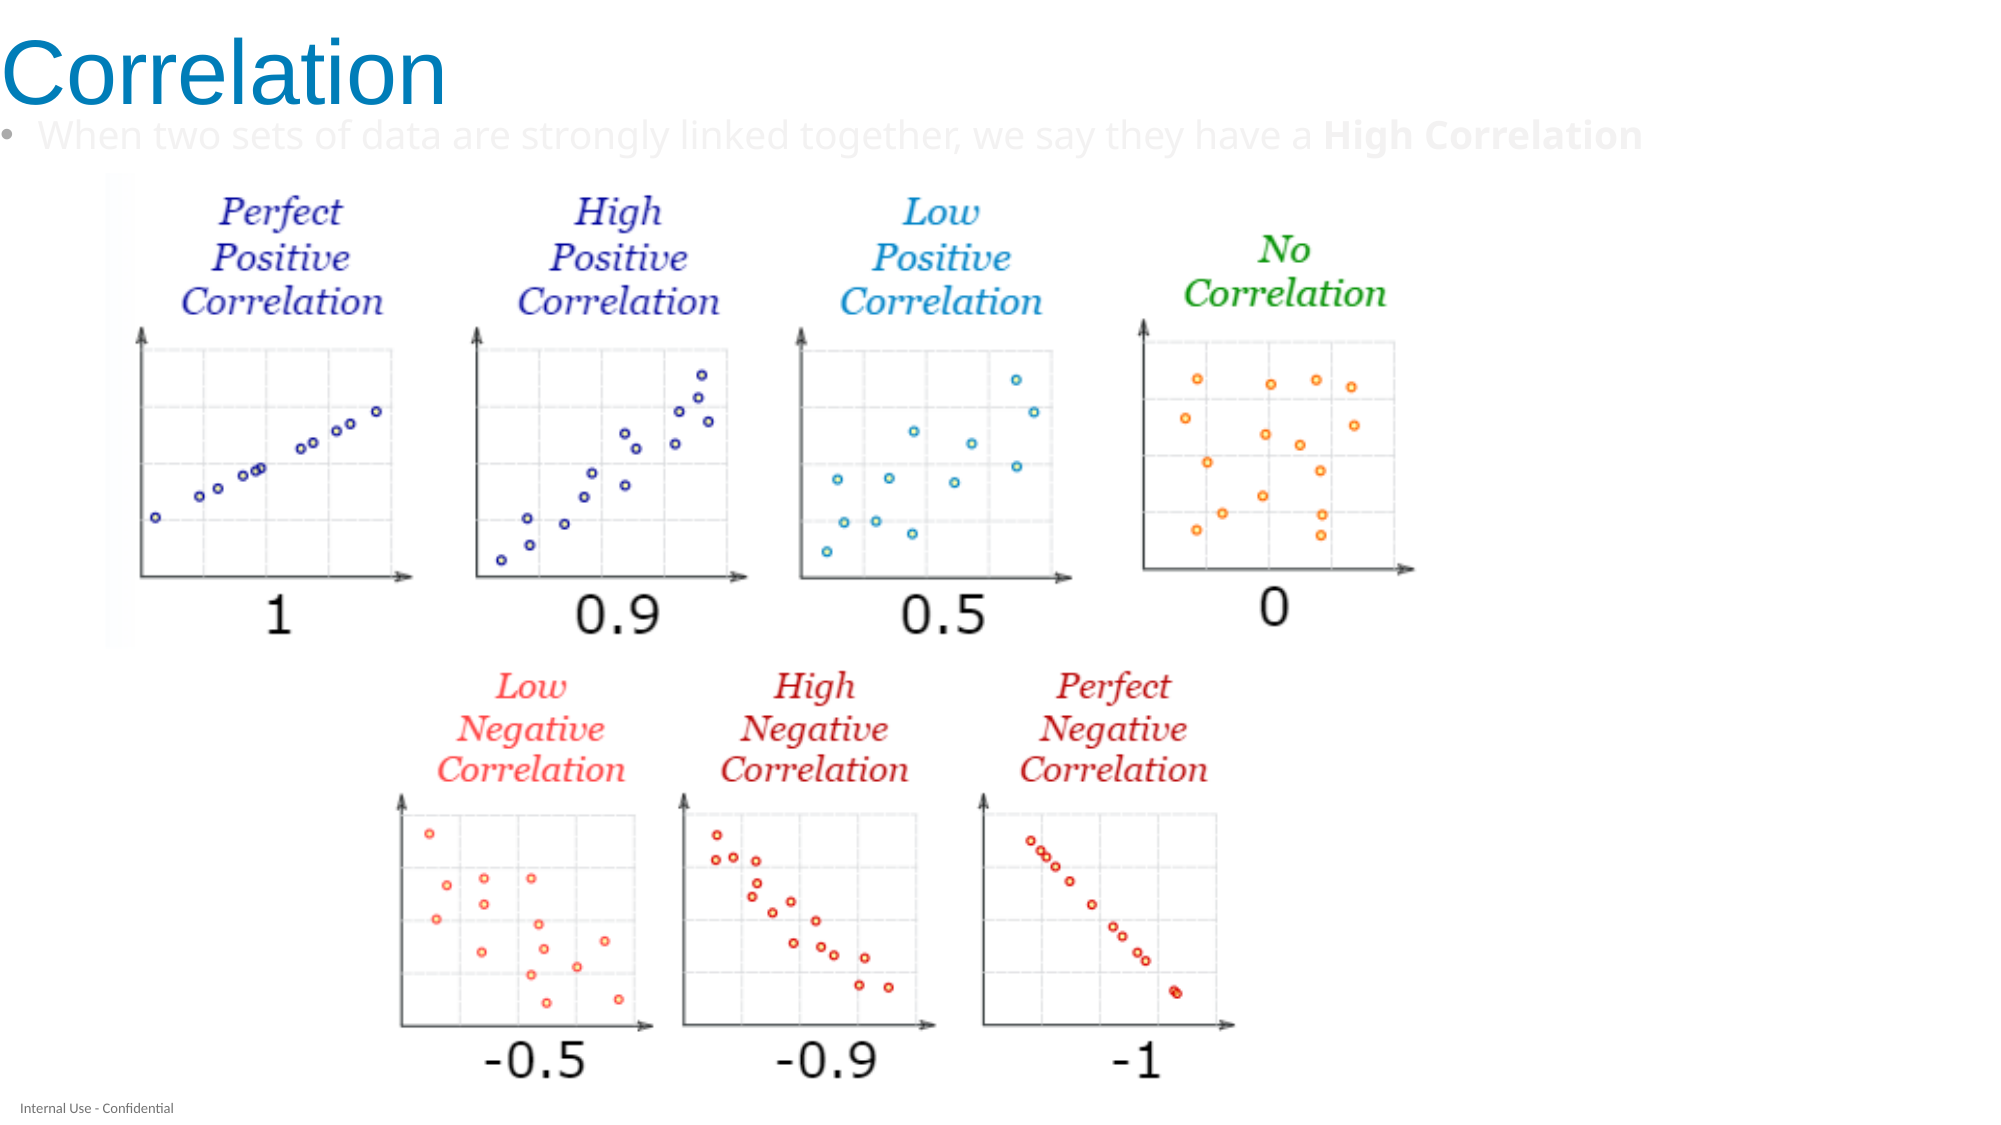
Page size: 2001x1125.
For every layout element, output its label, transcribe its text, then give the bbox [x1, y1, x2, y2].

picture [1114, 173, 1448, 637]
picture [390, 656, 1243, 1093]
picture [105, 173, 1083, 649]
title Correlation [0, 5, 1881, 110]
list When two sets of data are strongly linked together, we say they have a High Correlation [0, 110, 1951, 811]
